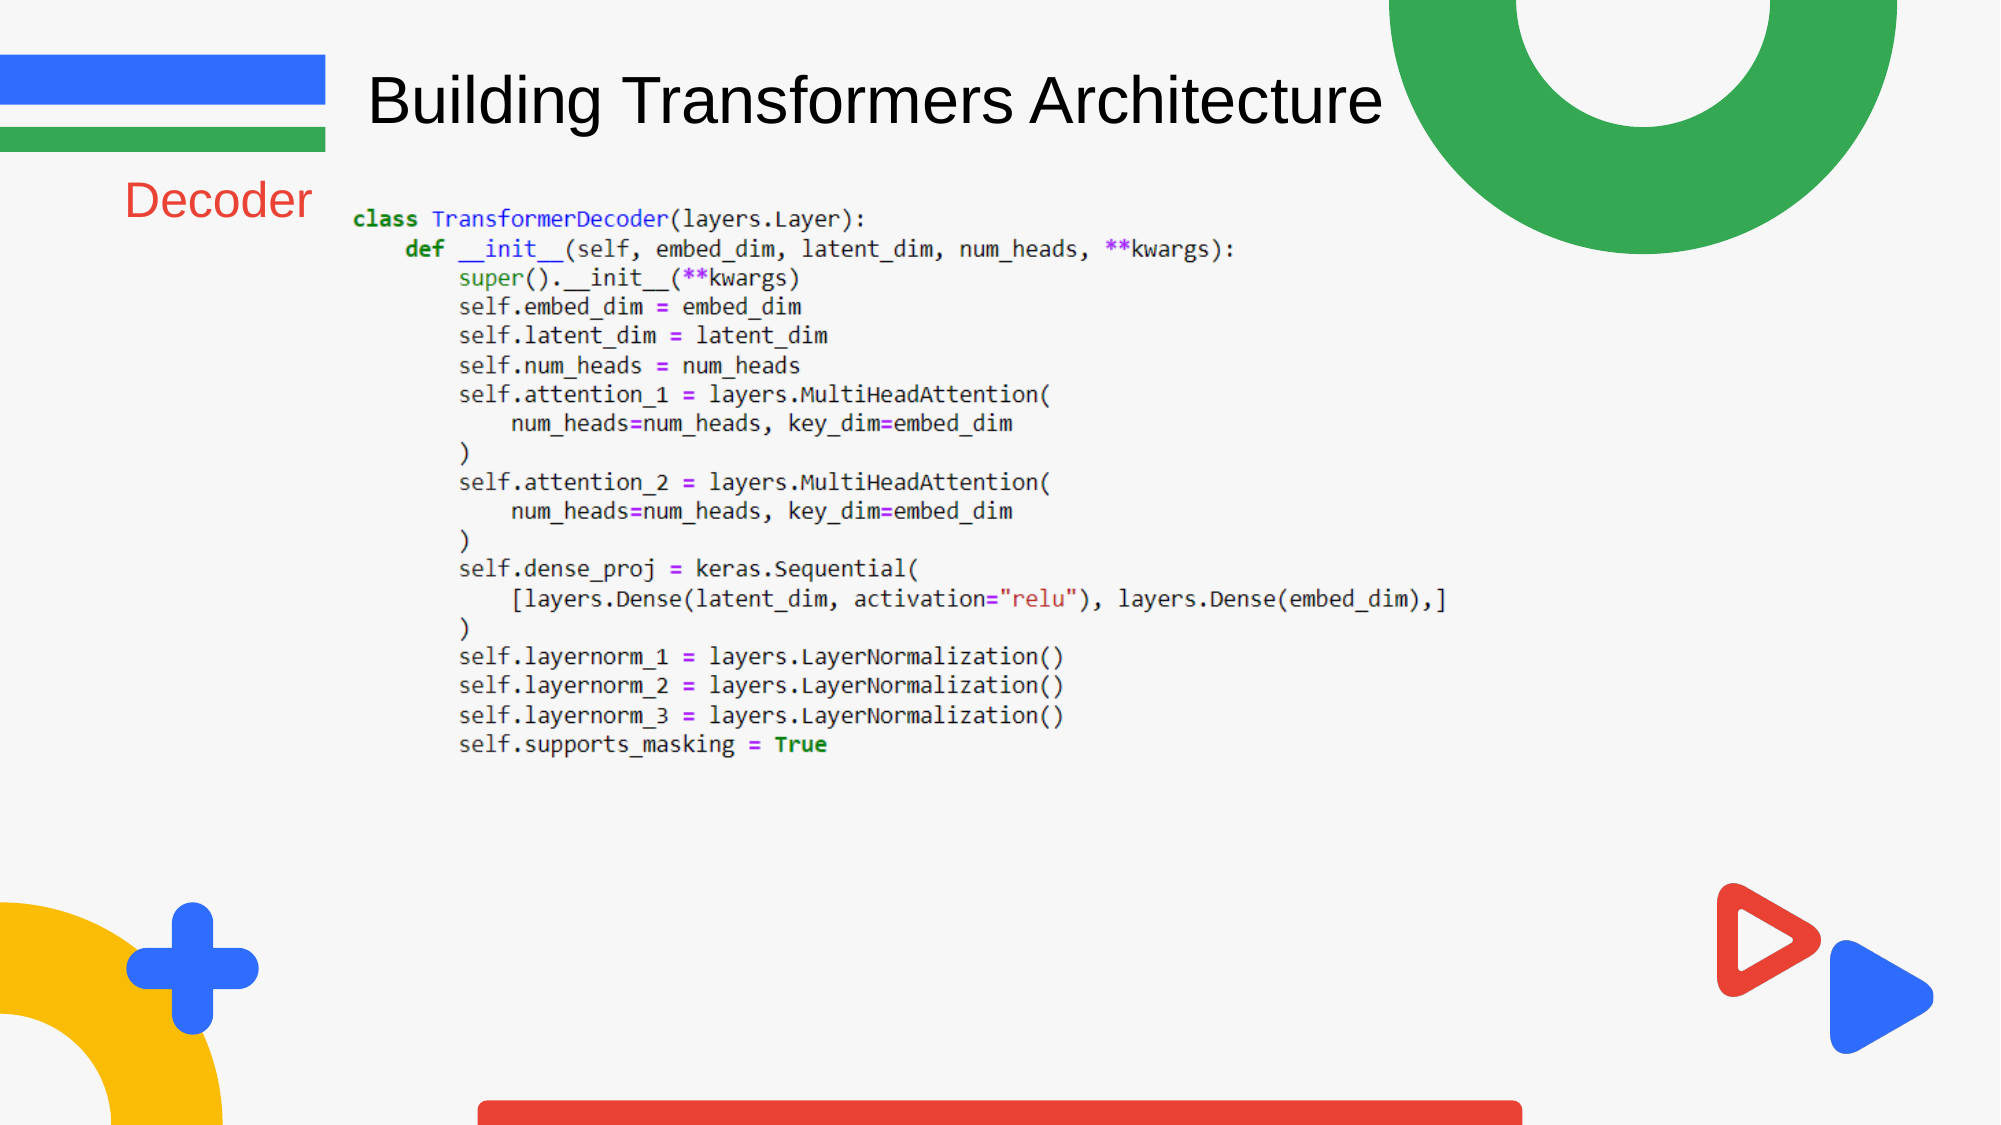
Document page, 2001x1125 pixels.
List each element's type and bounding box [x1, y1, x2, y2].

picture [1830, 940, 1934, 1054]
text_box [352, 49, 1401, 145]
picture [1717, 883, 1821, 997]
picture [348, 198, 1461, 770]
text_box [109, 160, 328, 236]
